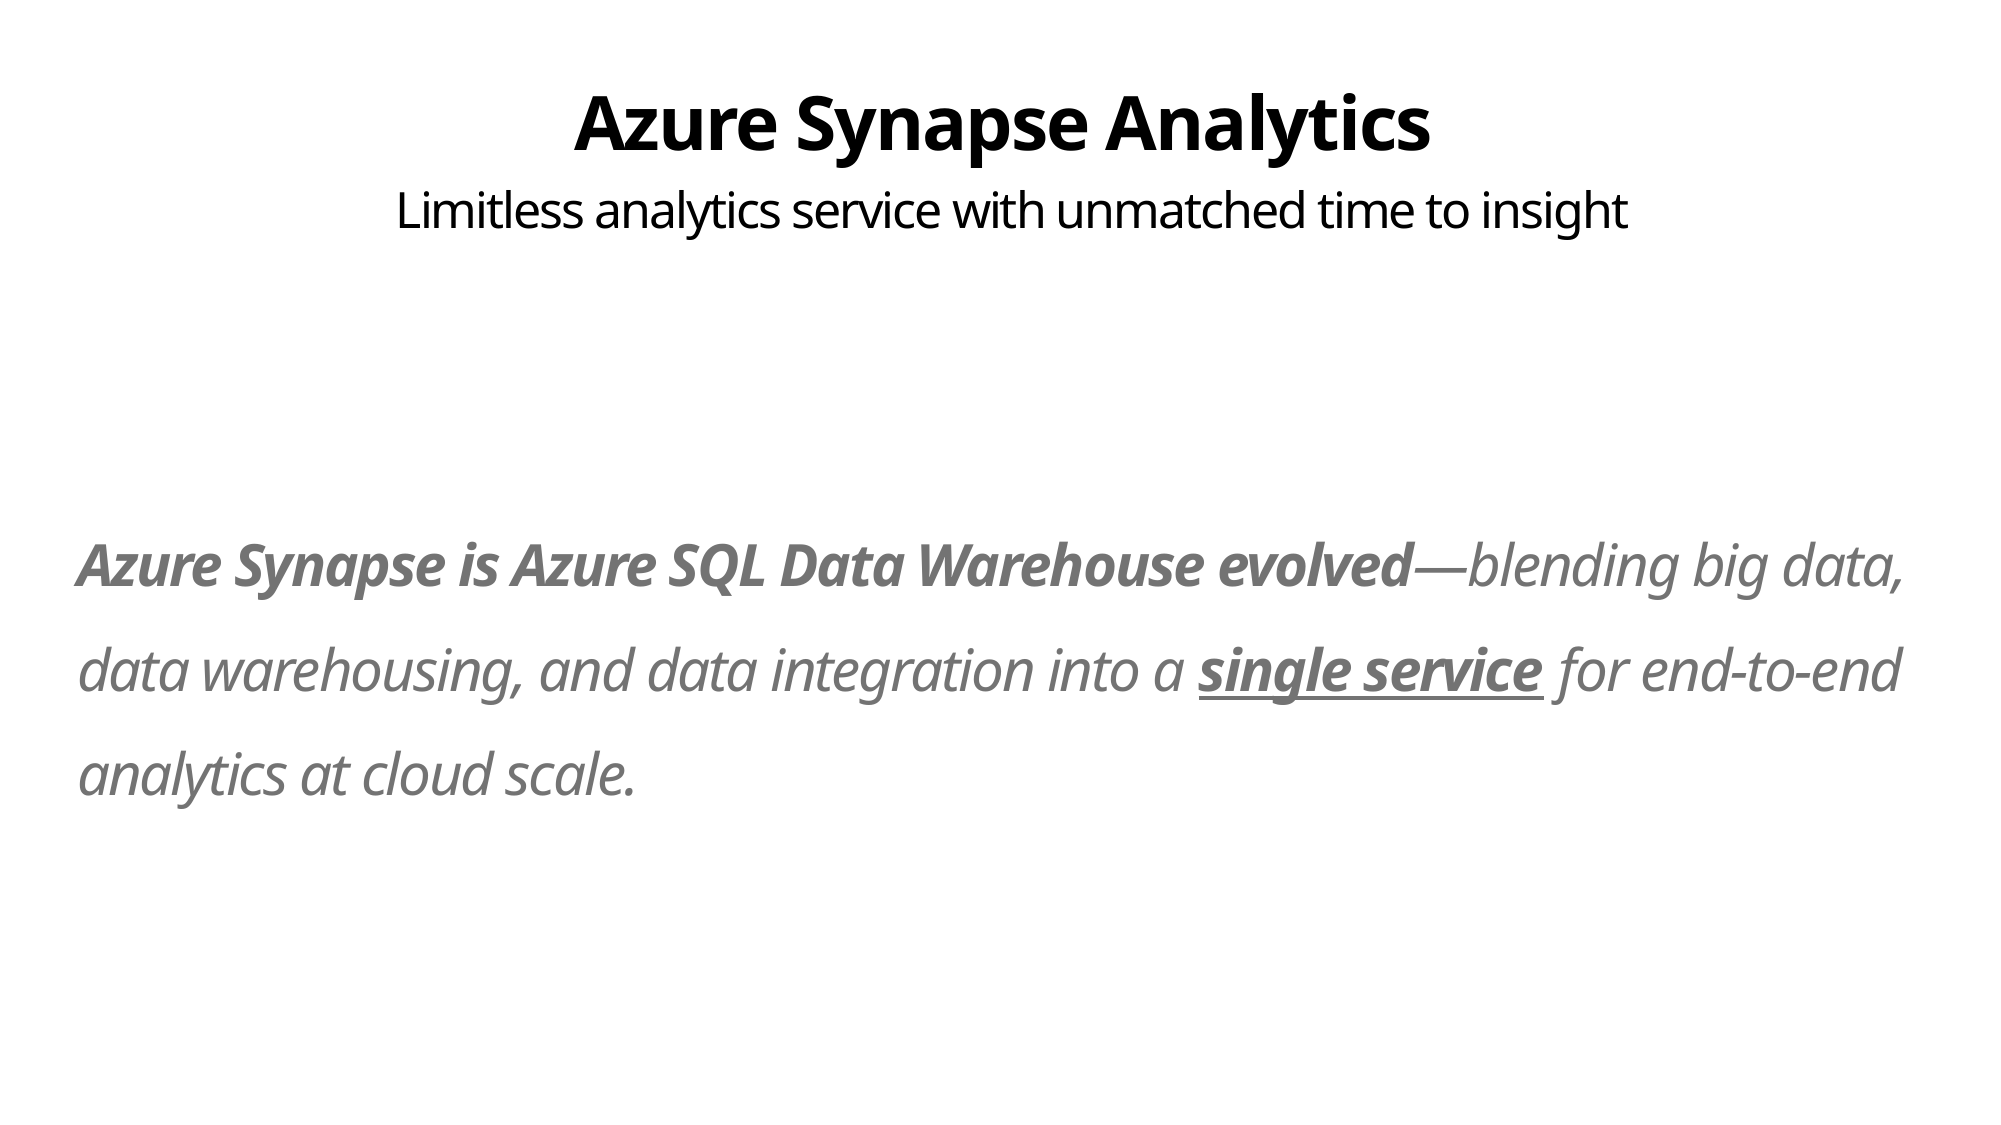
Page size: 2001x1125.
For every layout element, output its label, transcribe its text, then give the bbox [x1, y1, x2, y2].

text_box Azure Synapse Analytics Limitless analytics service with unmatched time to insight [47, 51, 1978, 263]
text_box [0, 0, 2000, 383]
text_box Azure Synapse is Azure SQL Data Warehouse evolved—blending big data, data warehousing, and data integration into a single service for end-to-end analytics at cloud scale. [47, 468, 1978, 832]
